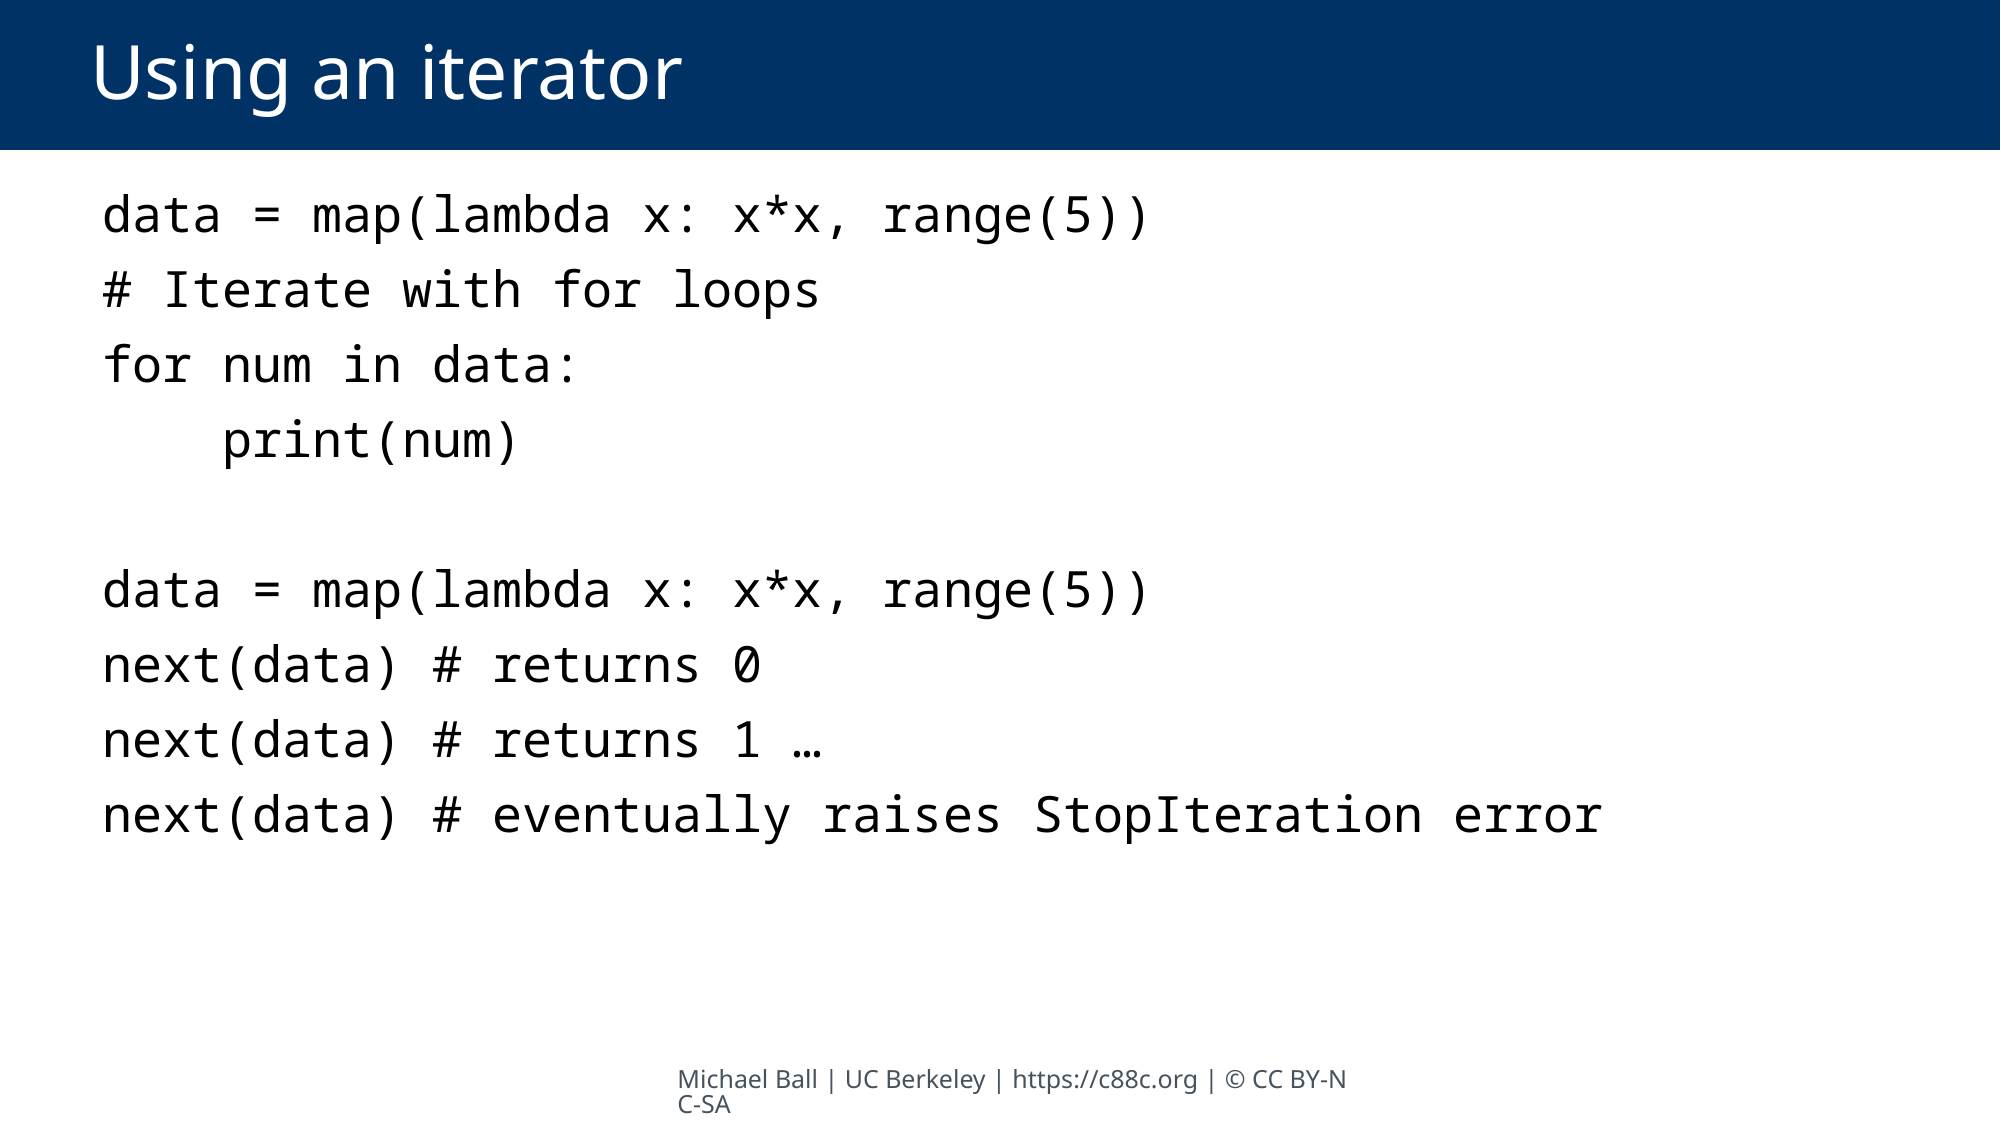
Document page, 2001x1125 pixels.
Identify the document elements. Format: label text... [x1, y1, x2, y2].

list data = map(lambda x: x*x, range(5)) # Iterate with for loops for num in data: print(num) data = map(lambda x: x*x, range(5)) next(data) # returns 0 next(data) # returns 1 … next(data) # eventually raises StopIteration error [87, 174, 1938, 1038]
footer Michael Ball | UC Berkeley | https://c88c.org | © CC BY-NC-SA [662, 1059, 1376, 1102]
title Using an iterator [0, 0, 2000, 152]
